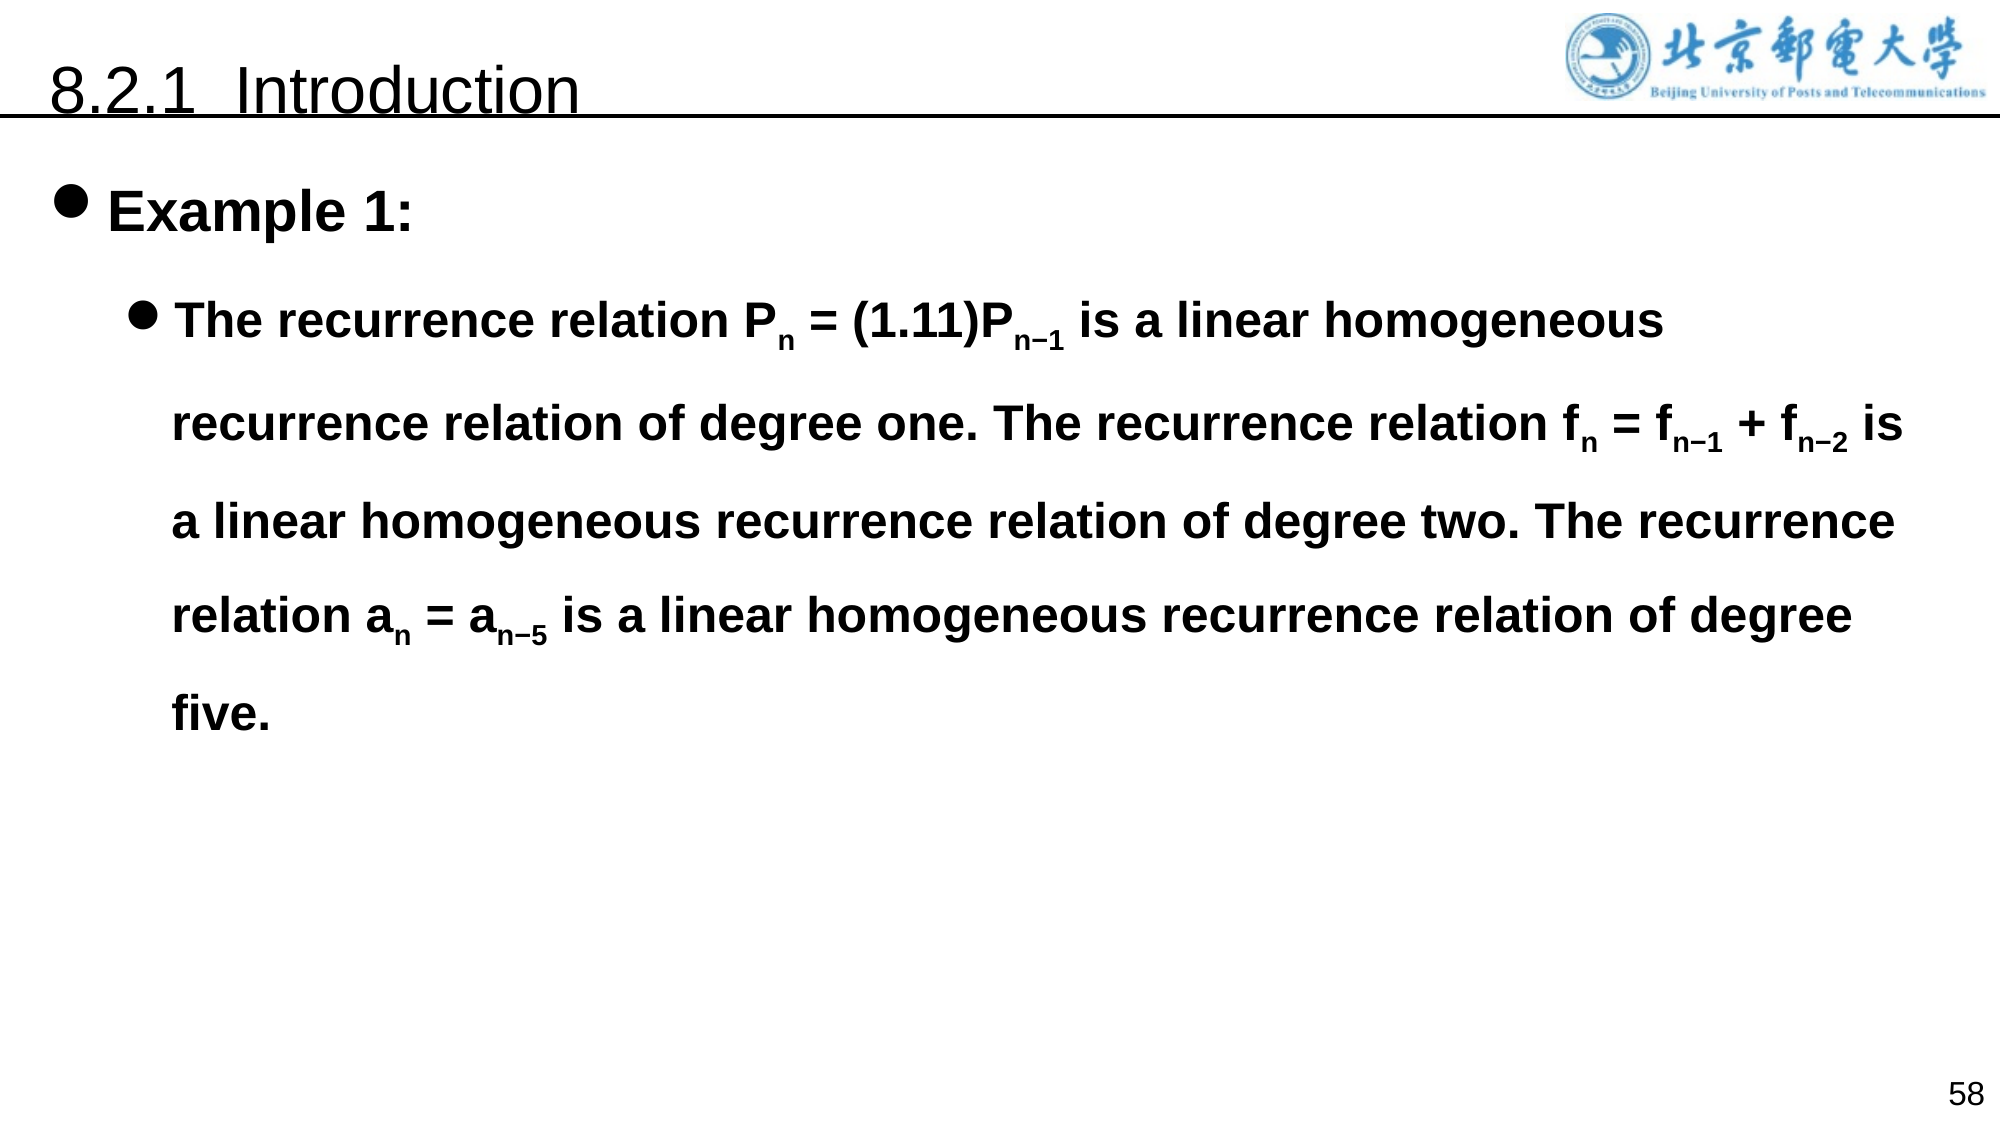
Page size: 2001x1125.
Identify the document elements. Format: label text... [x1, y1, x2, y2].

text_box Example 1: The recurrence relation Pn = (1.11)Pn−1 is a linear homogeneous recurrence relation of degree one. The recurrence relation fn = fn−1 + fn−2 is a linear homogeneous recurrence relation of degree two. The recurrence relation an = an−5 is a linear homogeneous recurrence relation of degree five. [34, 150, 1939, 1125]
picture [1849, 13, 1988, 101]
text_box 8.2.1 Introduction [34, 0, 1849, 135]
